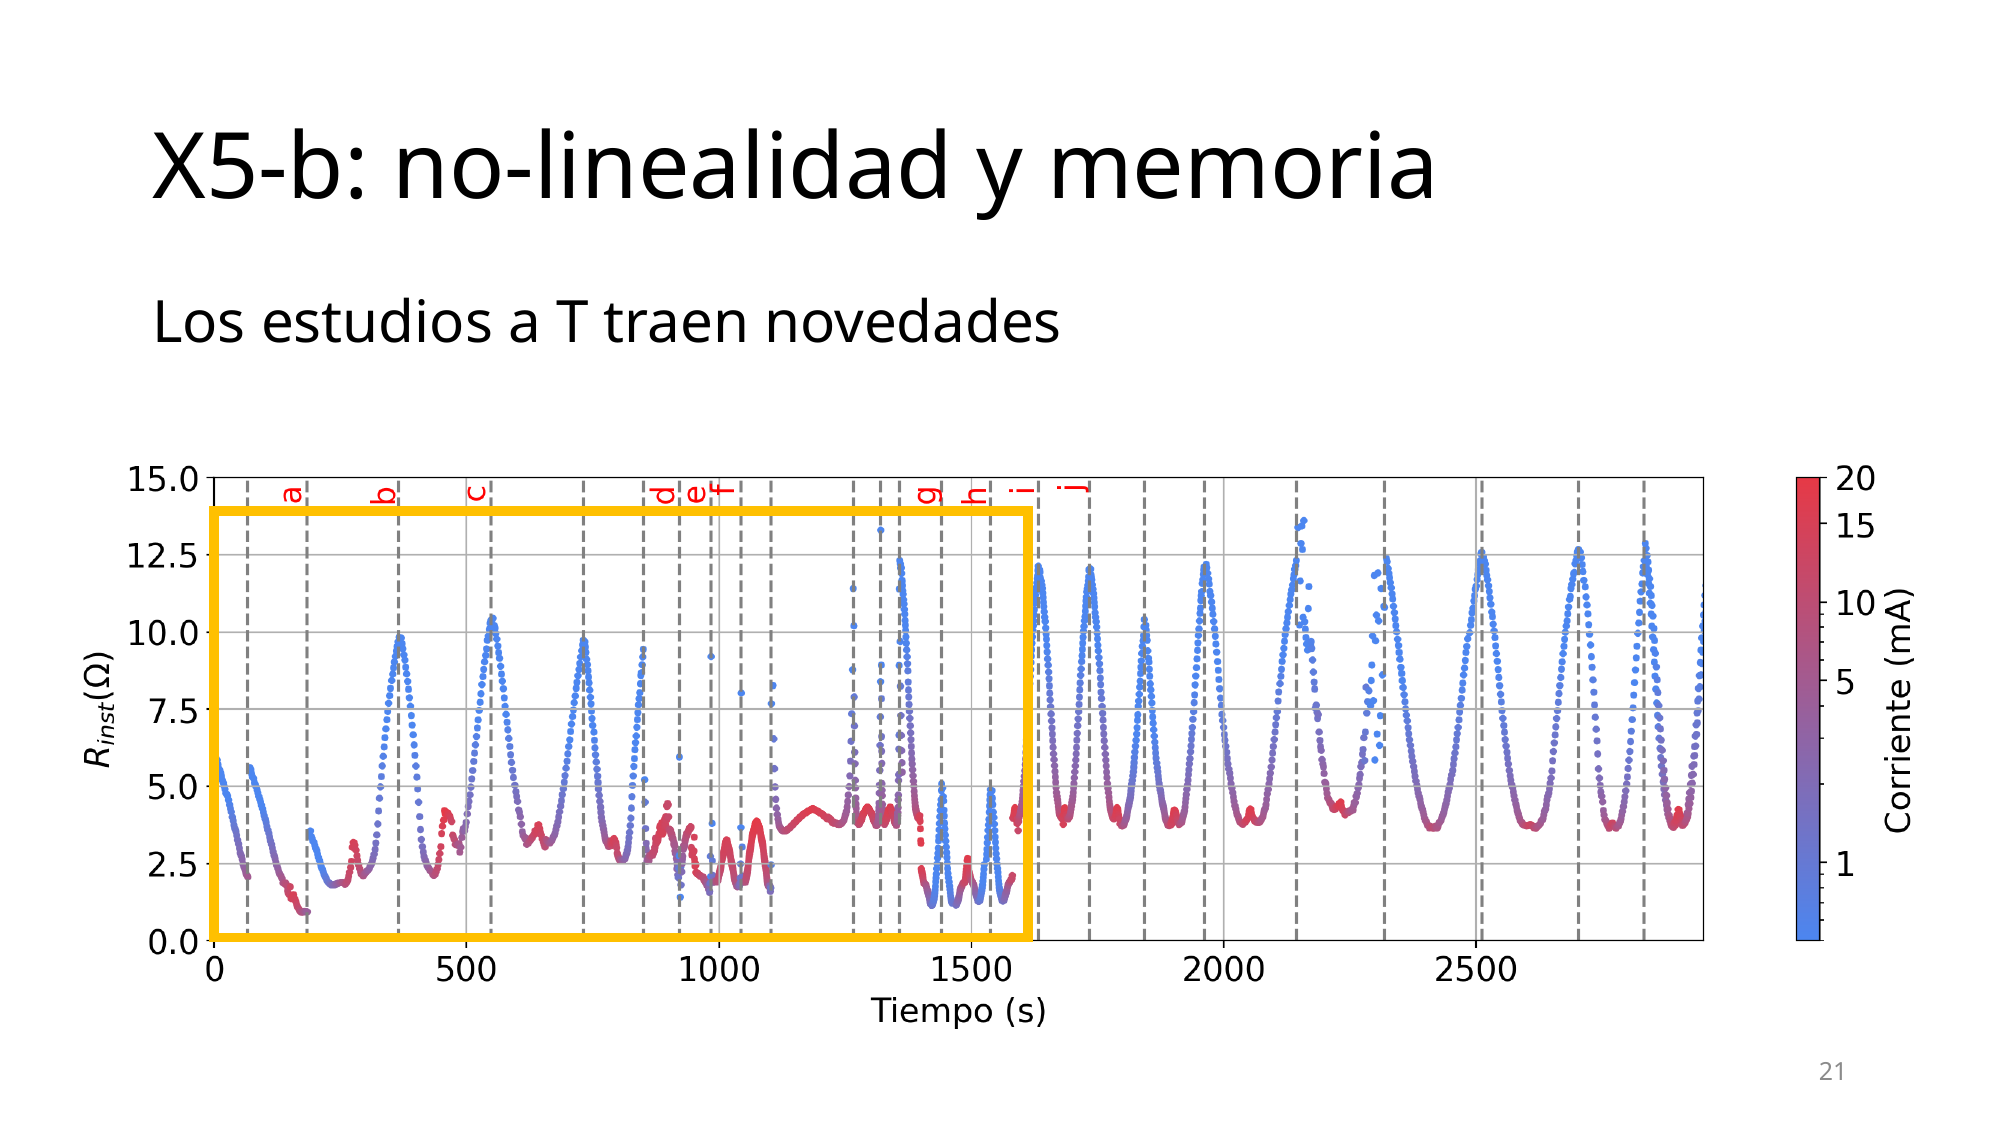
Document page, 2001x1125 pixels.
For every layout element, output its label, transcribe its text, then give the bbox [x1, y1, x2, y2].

slide_number 21 [1412, 1043, 1863, 1103]
picture [68, 450, 1932, 1043]
title X5-b: no-linealidad y memoria [137, 59, 1863, 278]
